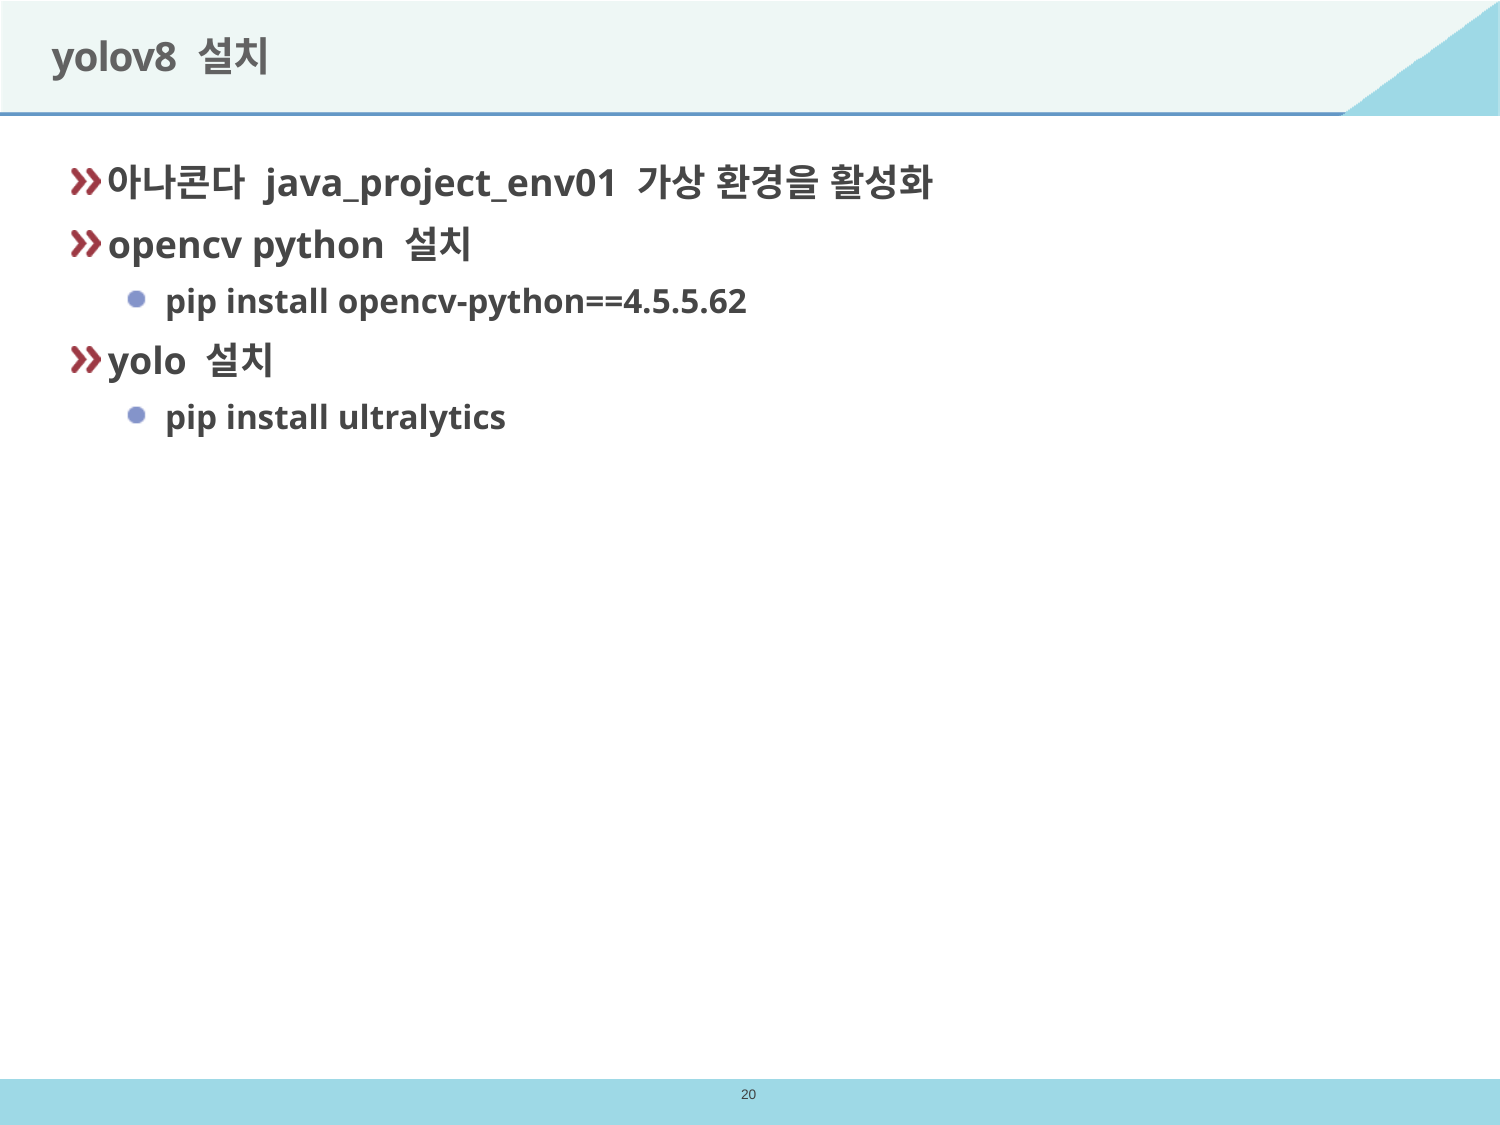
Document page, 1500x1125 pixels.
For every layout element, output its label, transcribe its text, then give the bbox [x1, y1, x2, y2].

list 아나콘다 java_project_env01 가상 환경을 활성화 opencv python 설치 pip install opencv-python==4.5.5.62 yolo 설치 pip install ultralytics [55, 146, 1469, 1063]
picture [125, 288, 150, 312]
picture [125, 404, 150, 428]
picture [70, 168, 101, 195]
picture [0, 1079, 1500, 1125]
picture [0, 1, 1500, 116]
picture [70, 230, 101, 257]
title yolov8 설치 [45, 19, 1396, 92]
picture [70, 346, 101, 373]
